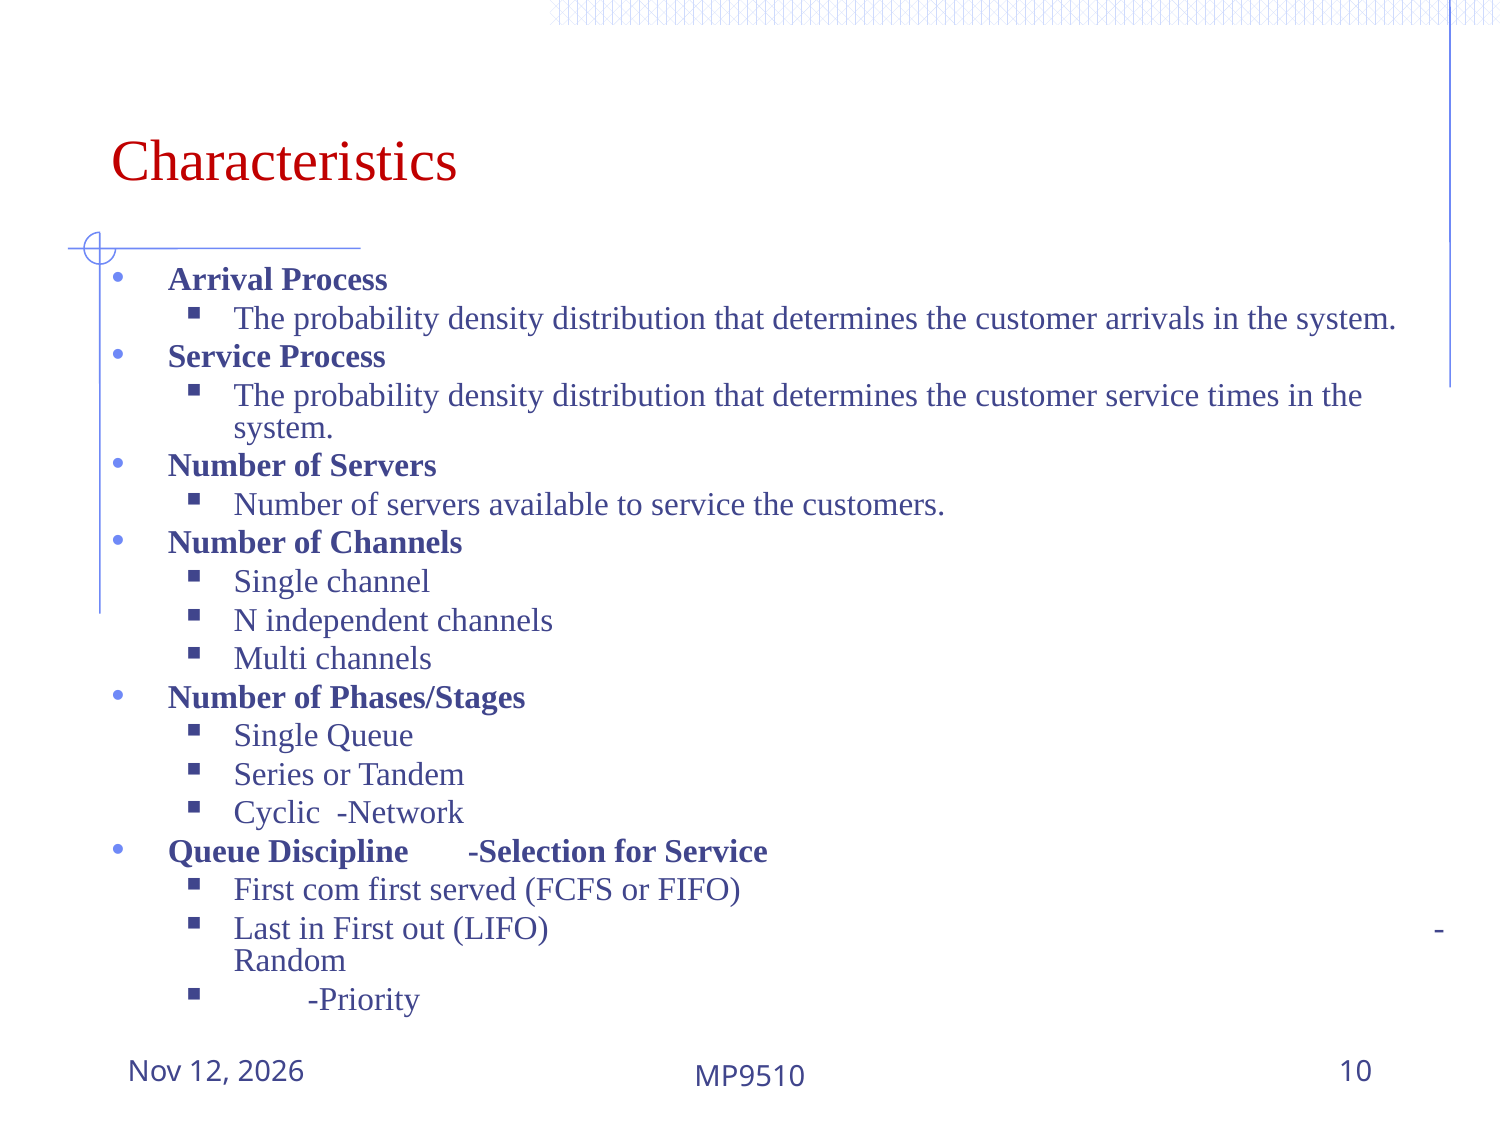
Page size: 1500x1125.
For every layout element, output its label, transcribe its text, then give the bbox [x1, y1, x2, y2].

title Characteristics [96, 112, 1397, 200]
footer MP9510 [512, 1024, 988, 1101]
list Arrival Process The probability density distribution that determines the customer arrivals in the system. Service Process The probability density distribution that determines the customer service times in the system. Number of Servers Number of servers available to service the customers. Number of Channels Single channel N independent channels Multi channels Number of Phases/Stages Single Queue Series or Tandem Cyclic -Network Queue Discipline -Selection for Service First com first served (FCFS or FIFO) Last in First out (LIFO) -Random -Priority [96, 257, 1472, 1125]
slide_number 13-Jul-23 [112, 1024, 426, 1101]
slide_number 10 [1074, 1024, 1388, 1101]
